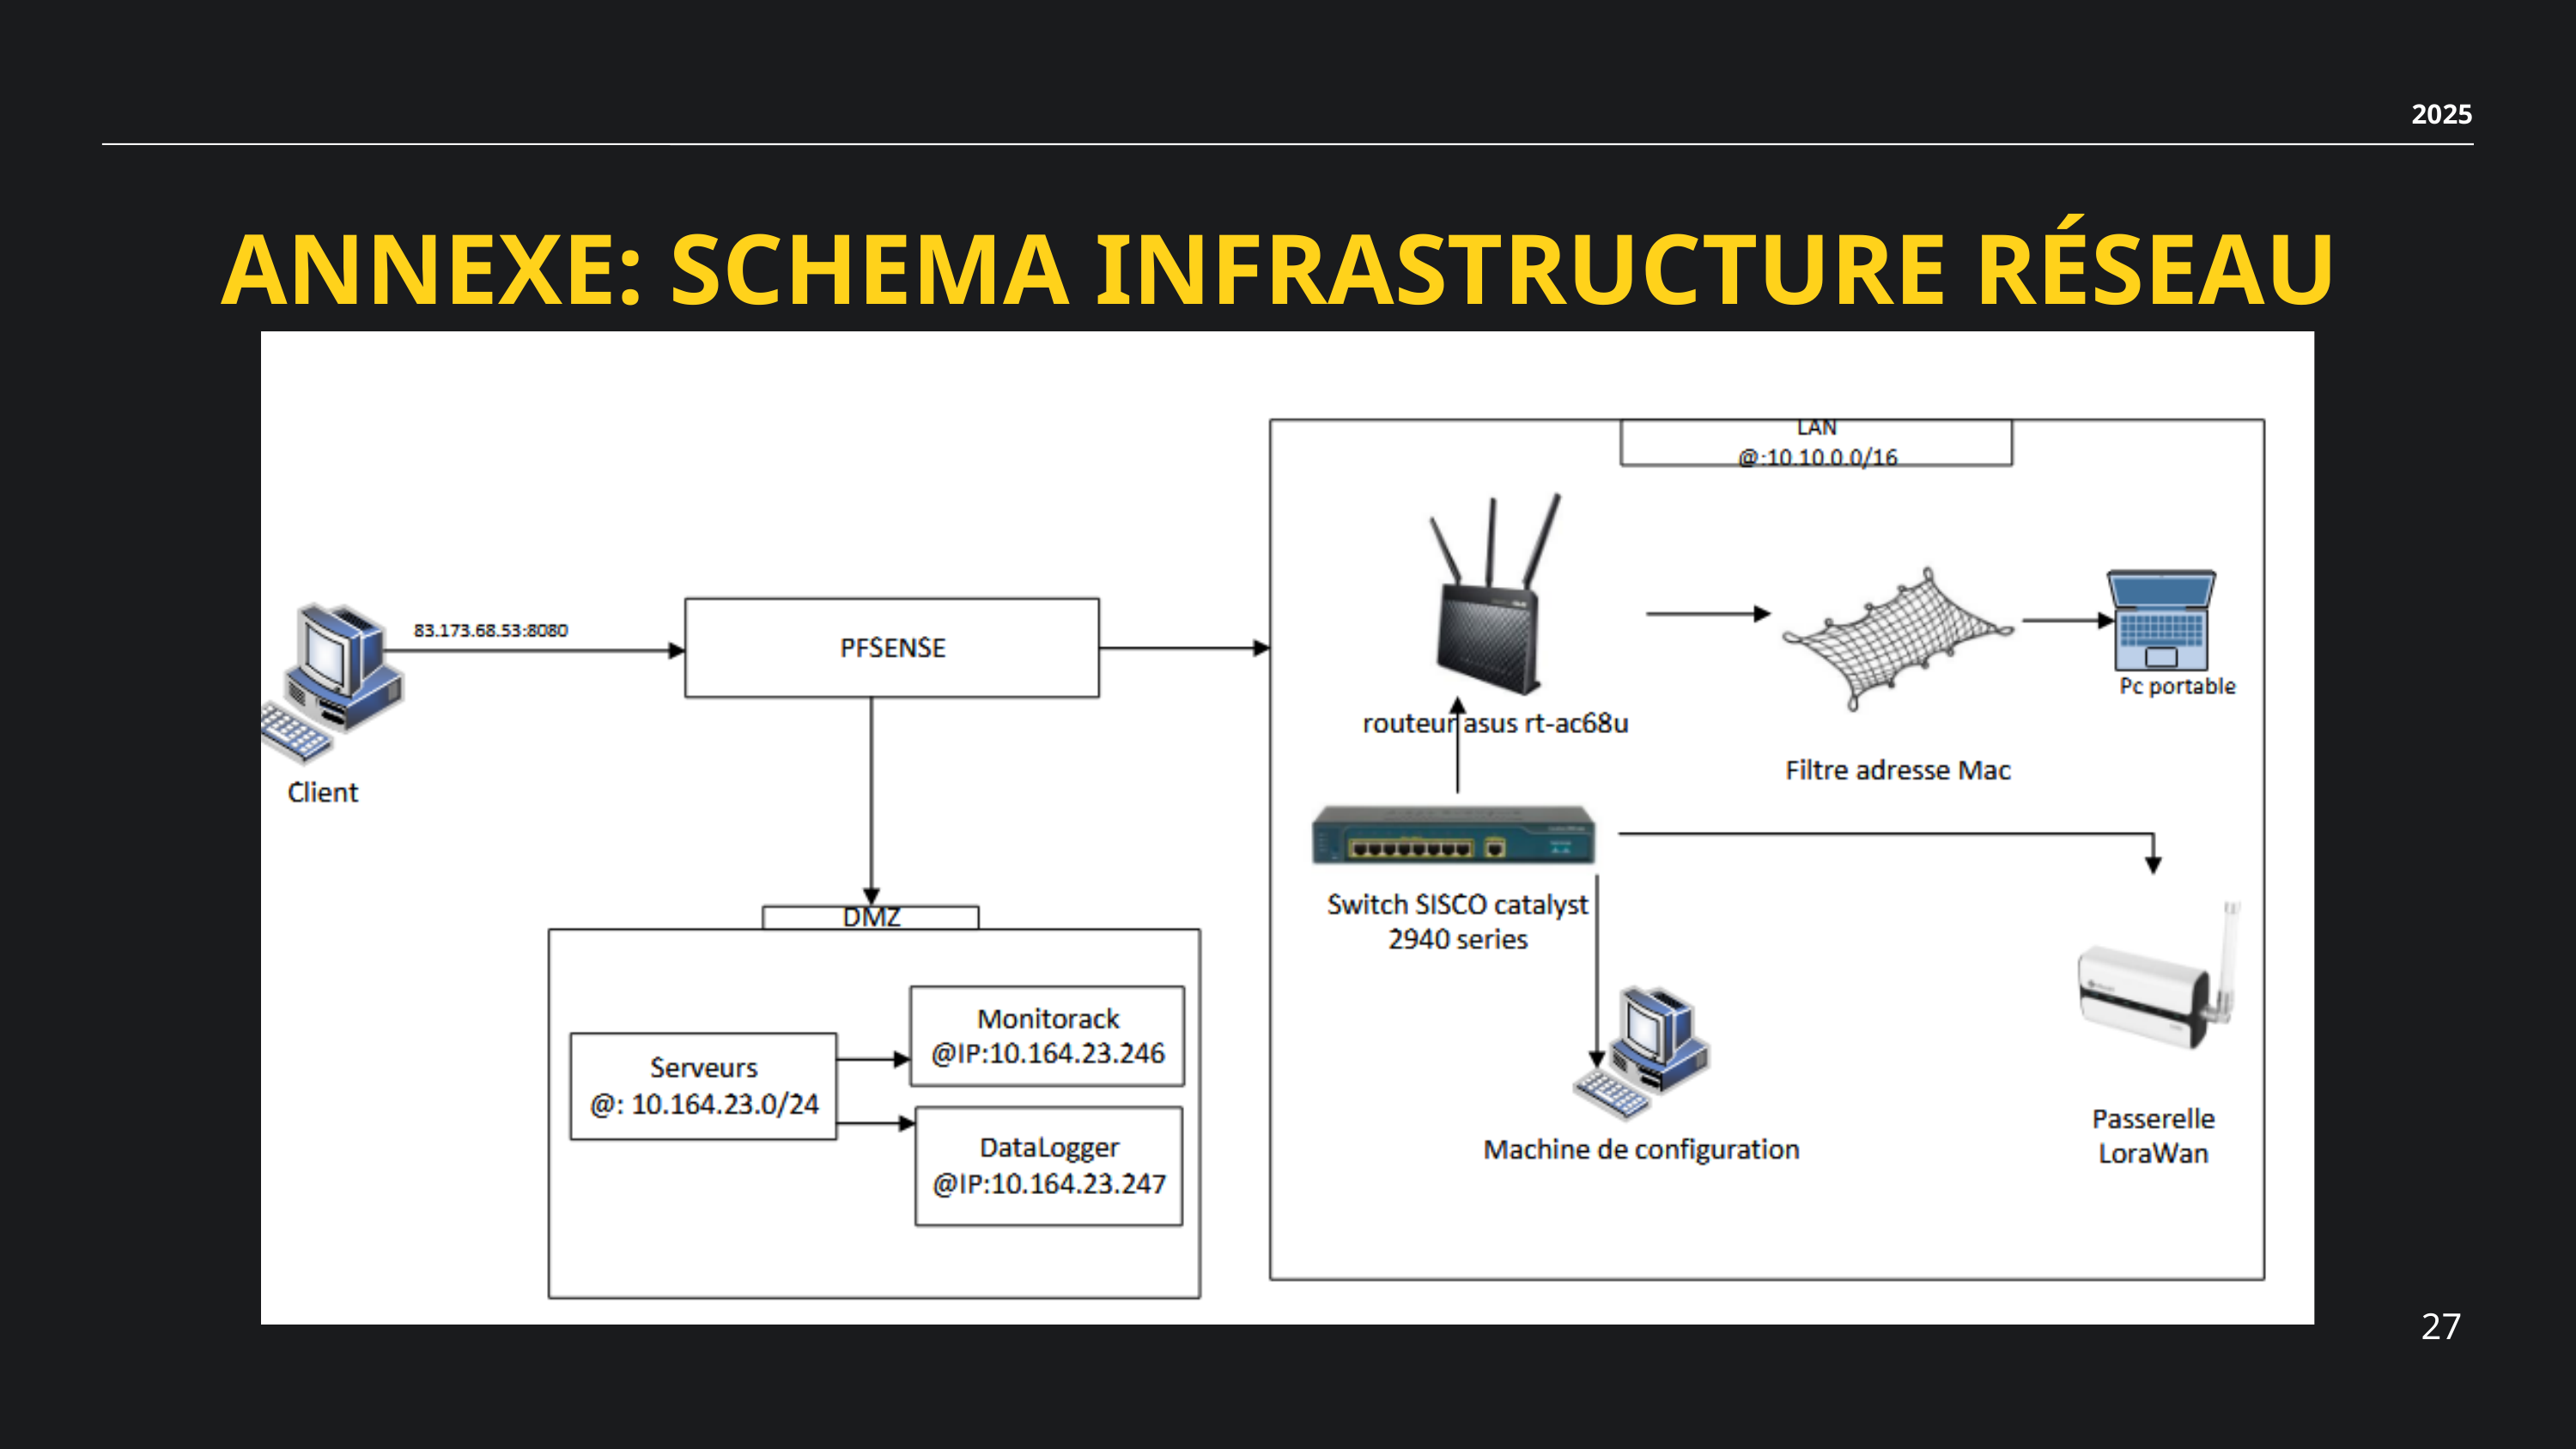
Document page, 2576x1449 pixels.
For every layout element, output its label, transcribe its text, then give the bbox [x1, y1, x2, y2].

text_box 27 [2421, 1296, 2463, 1348]
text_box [101, 103, 2475, 145]
text_box [261, 331, 2315, 1325]
text_box ANNEXE: SCHEMA INFRASTRUCTURE RÉSEAU [0, 177, 2576, 324]
